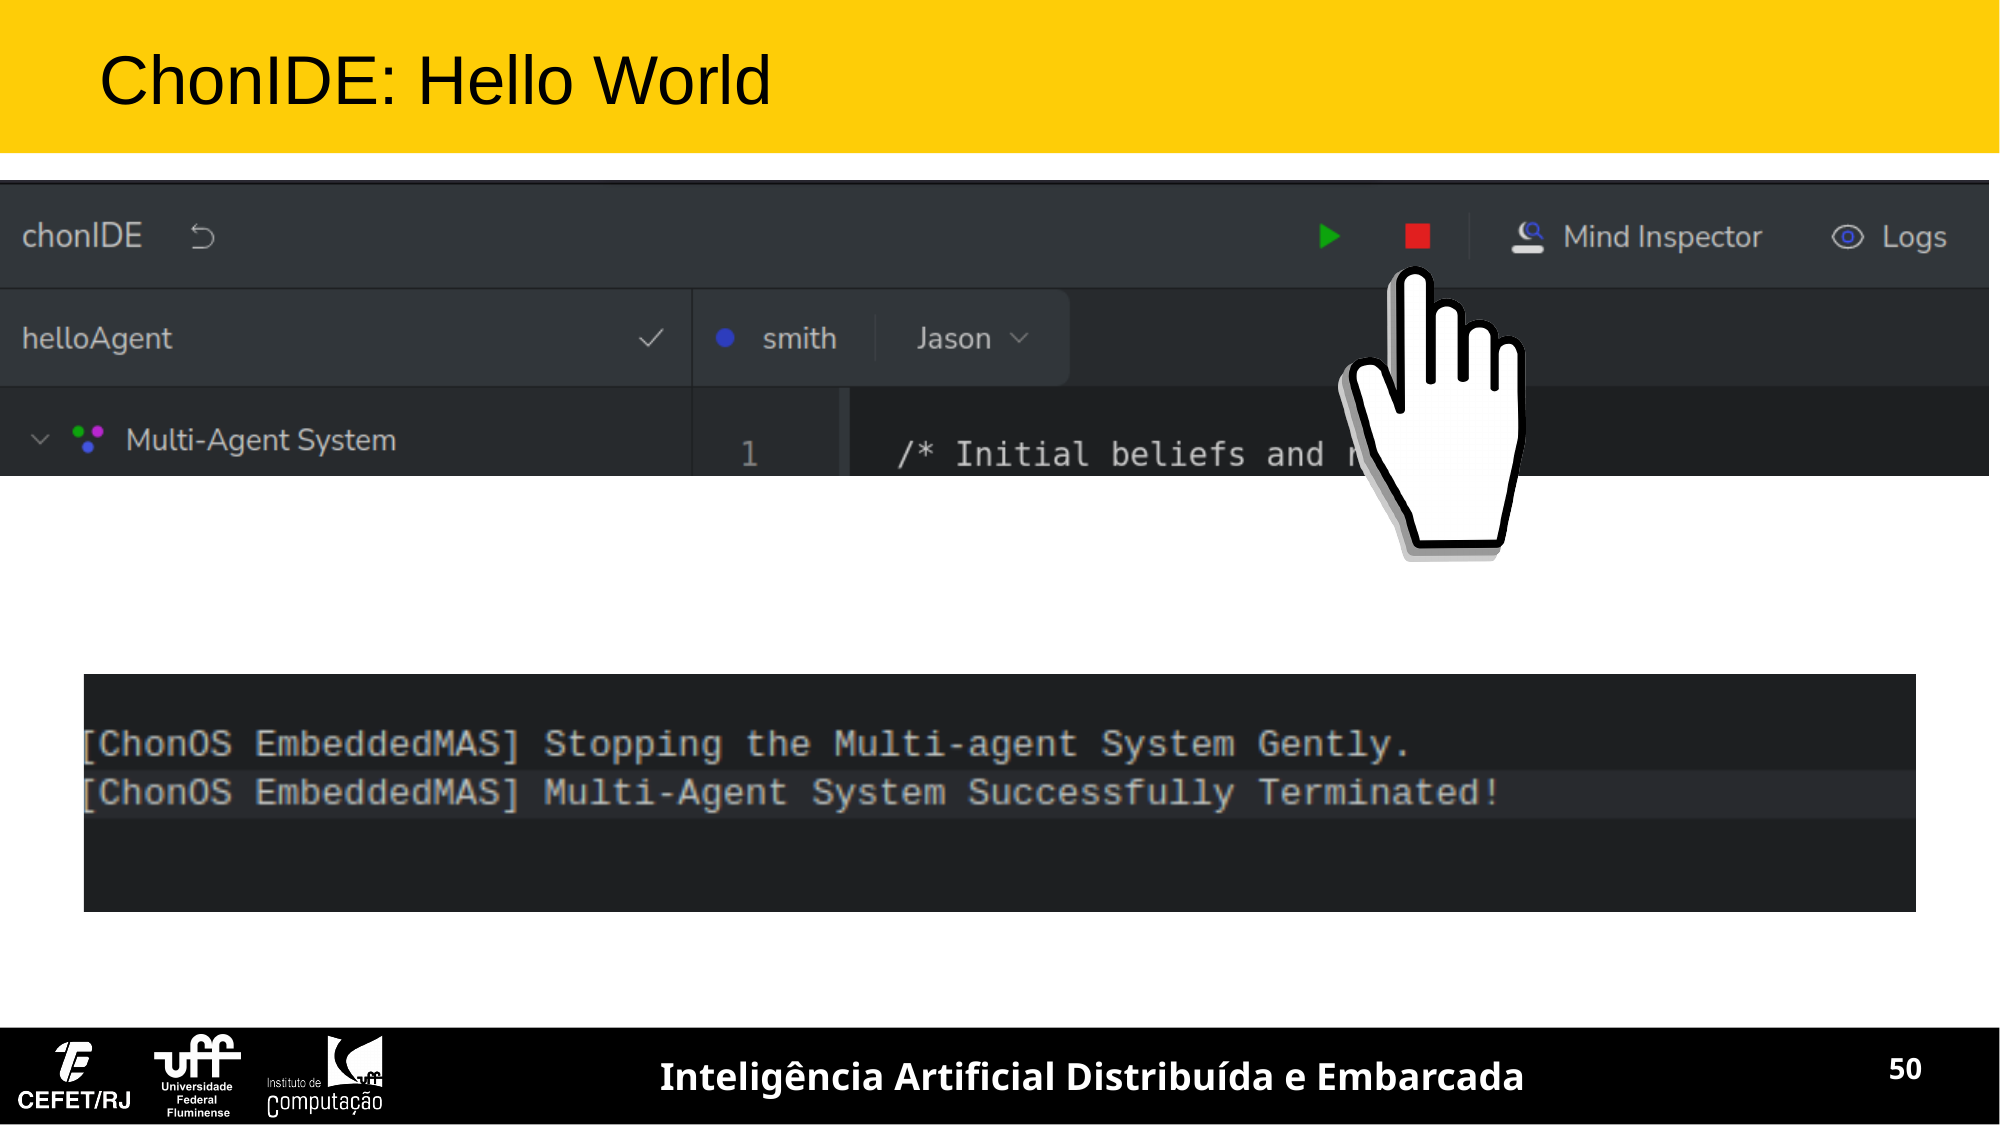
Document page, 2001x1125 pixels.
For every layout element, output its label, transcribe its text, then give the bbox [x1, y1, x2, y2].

text_box ChonIDE: Hello World [99, 44, 1900, 120]
picture [265, 1033, 384, 1118]
picture [153, 1033, 242, 1122]
picture [18, 1021, 130, 1125]
picture [83, 674, 1916, 912]
picture [0, 180, 1989, 563]
